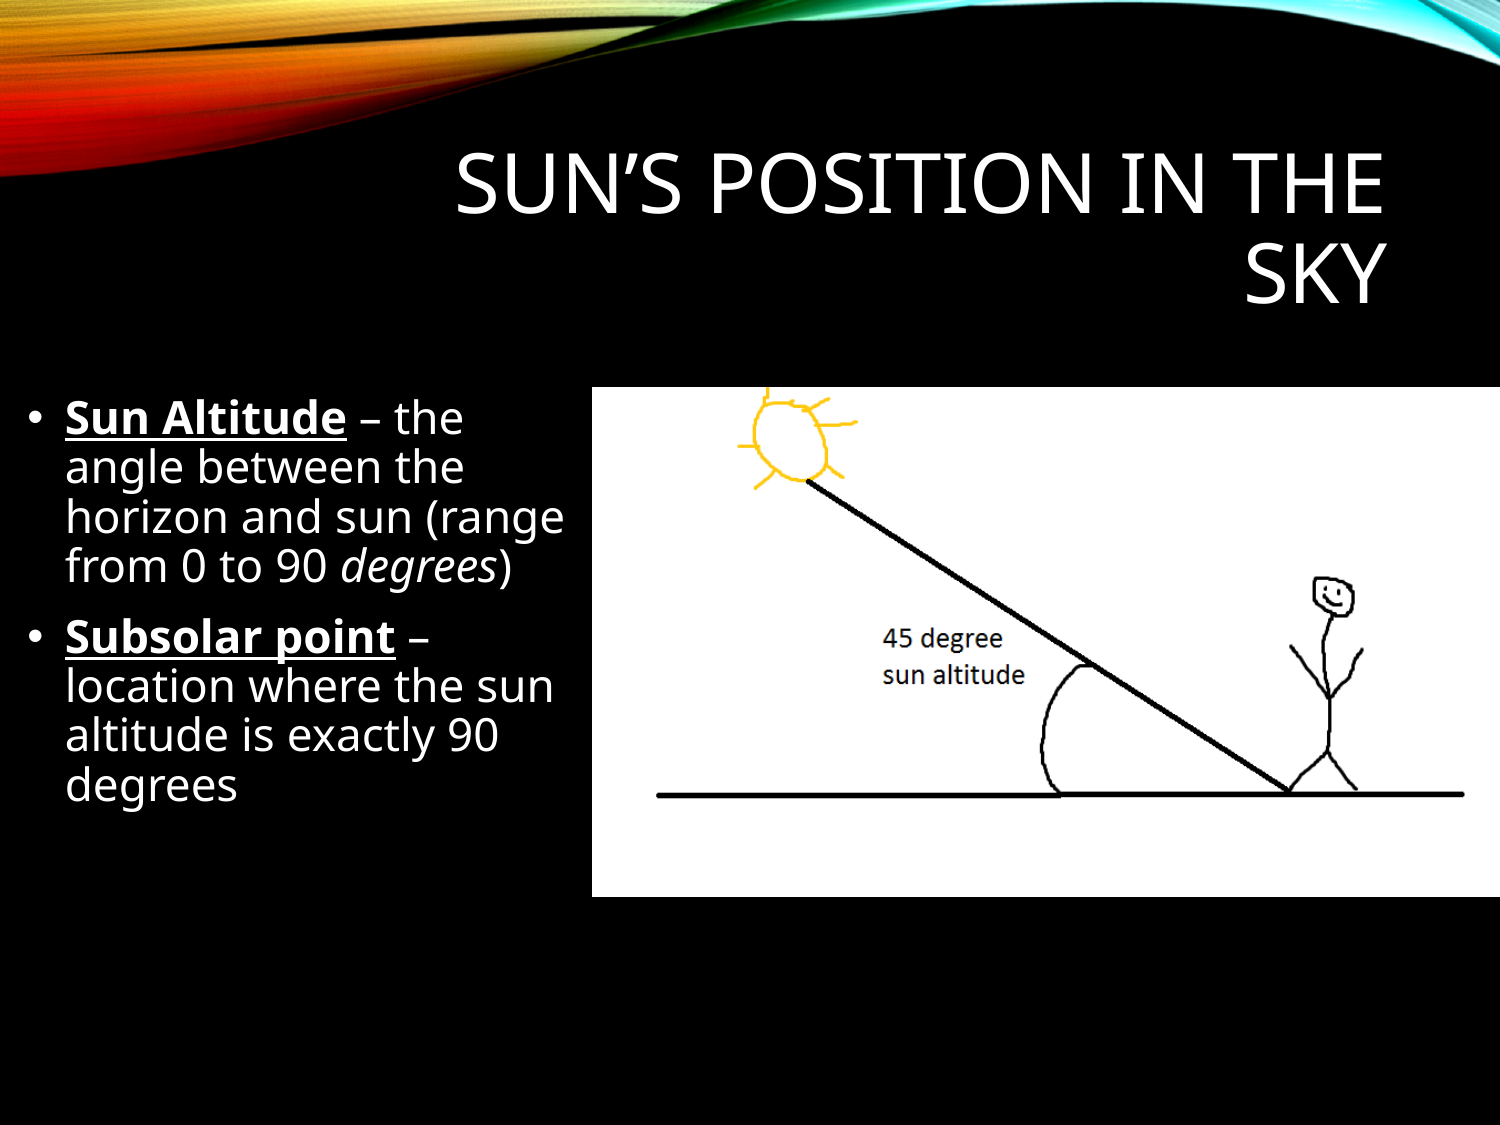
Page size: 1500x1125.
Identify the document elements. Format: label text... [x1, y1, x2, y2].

title Sun’s Position in the Sky [287, 125, 1403, 338]
picture [592, 387, 1500, 898]
list Sun Altitude – the angle between the horizon and sun (range from 0 to 90 degrees) Subsolar point – location where the sun altitude is exactly 90 degrees [12, 387, 587, 1013]
picture [0, 0, 1500, 178]
